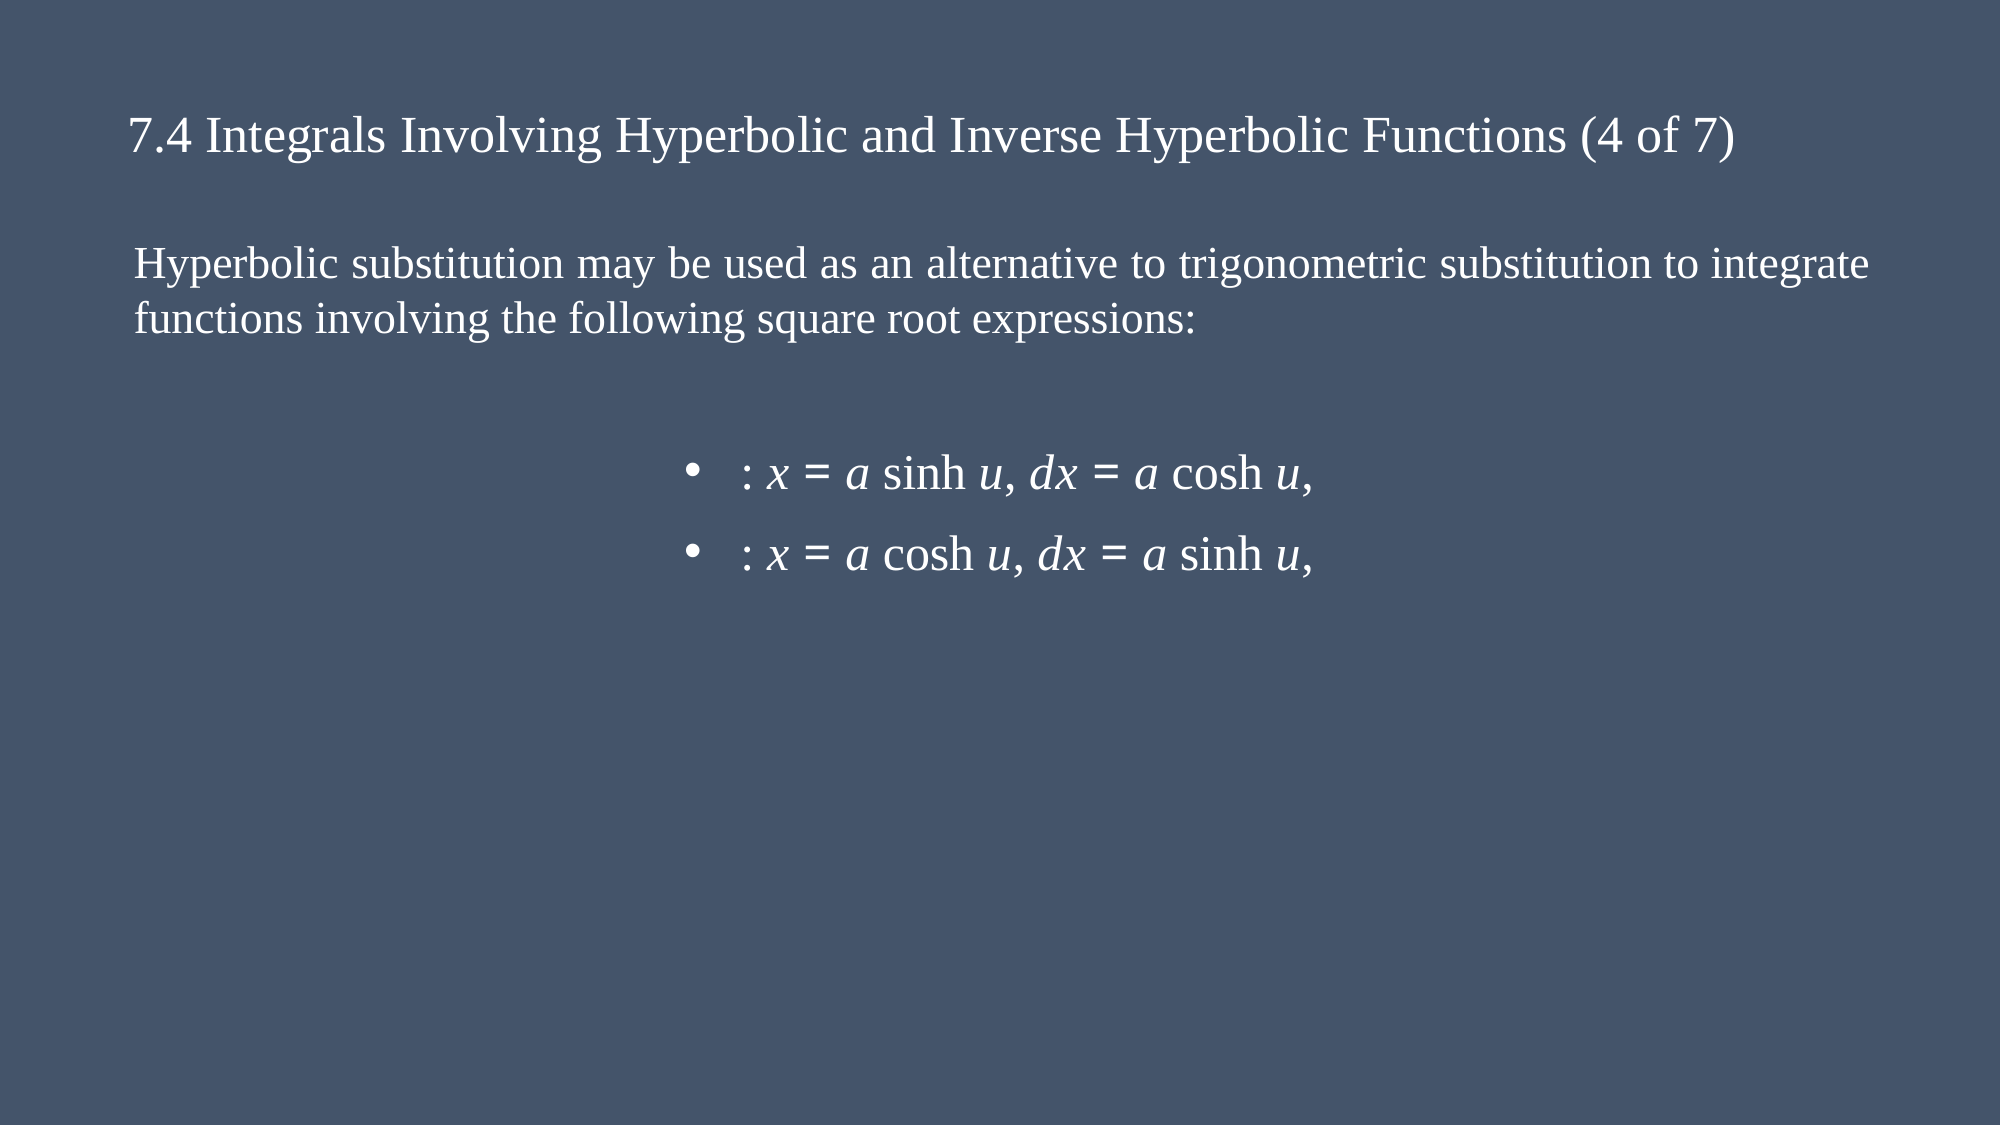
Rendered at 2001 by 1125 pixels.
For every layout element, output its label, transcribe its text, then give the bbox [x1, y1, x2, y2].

title 7.4 Integrals Involving Hyperbolic and Inverse Hyperbolic Functions (4 of 7) [112, 99, 1775, 203]
